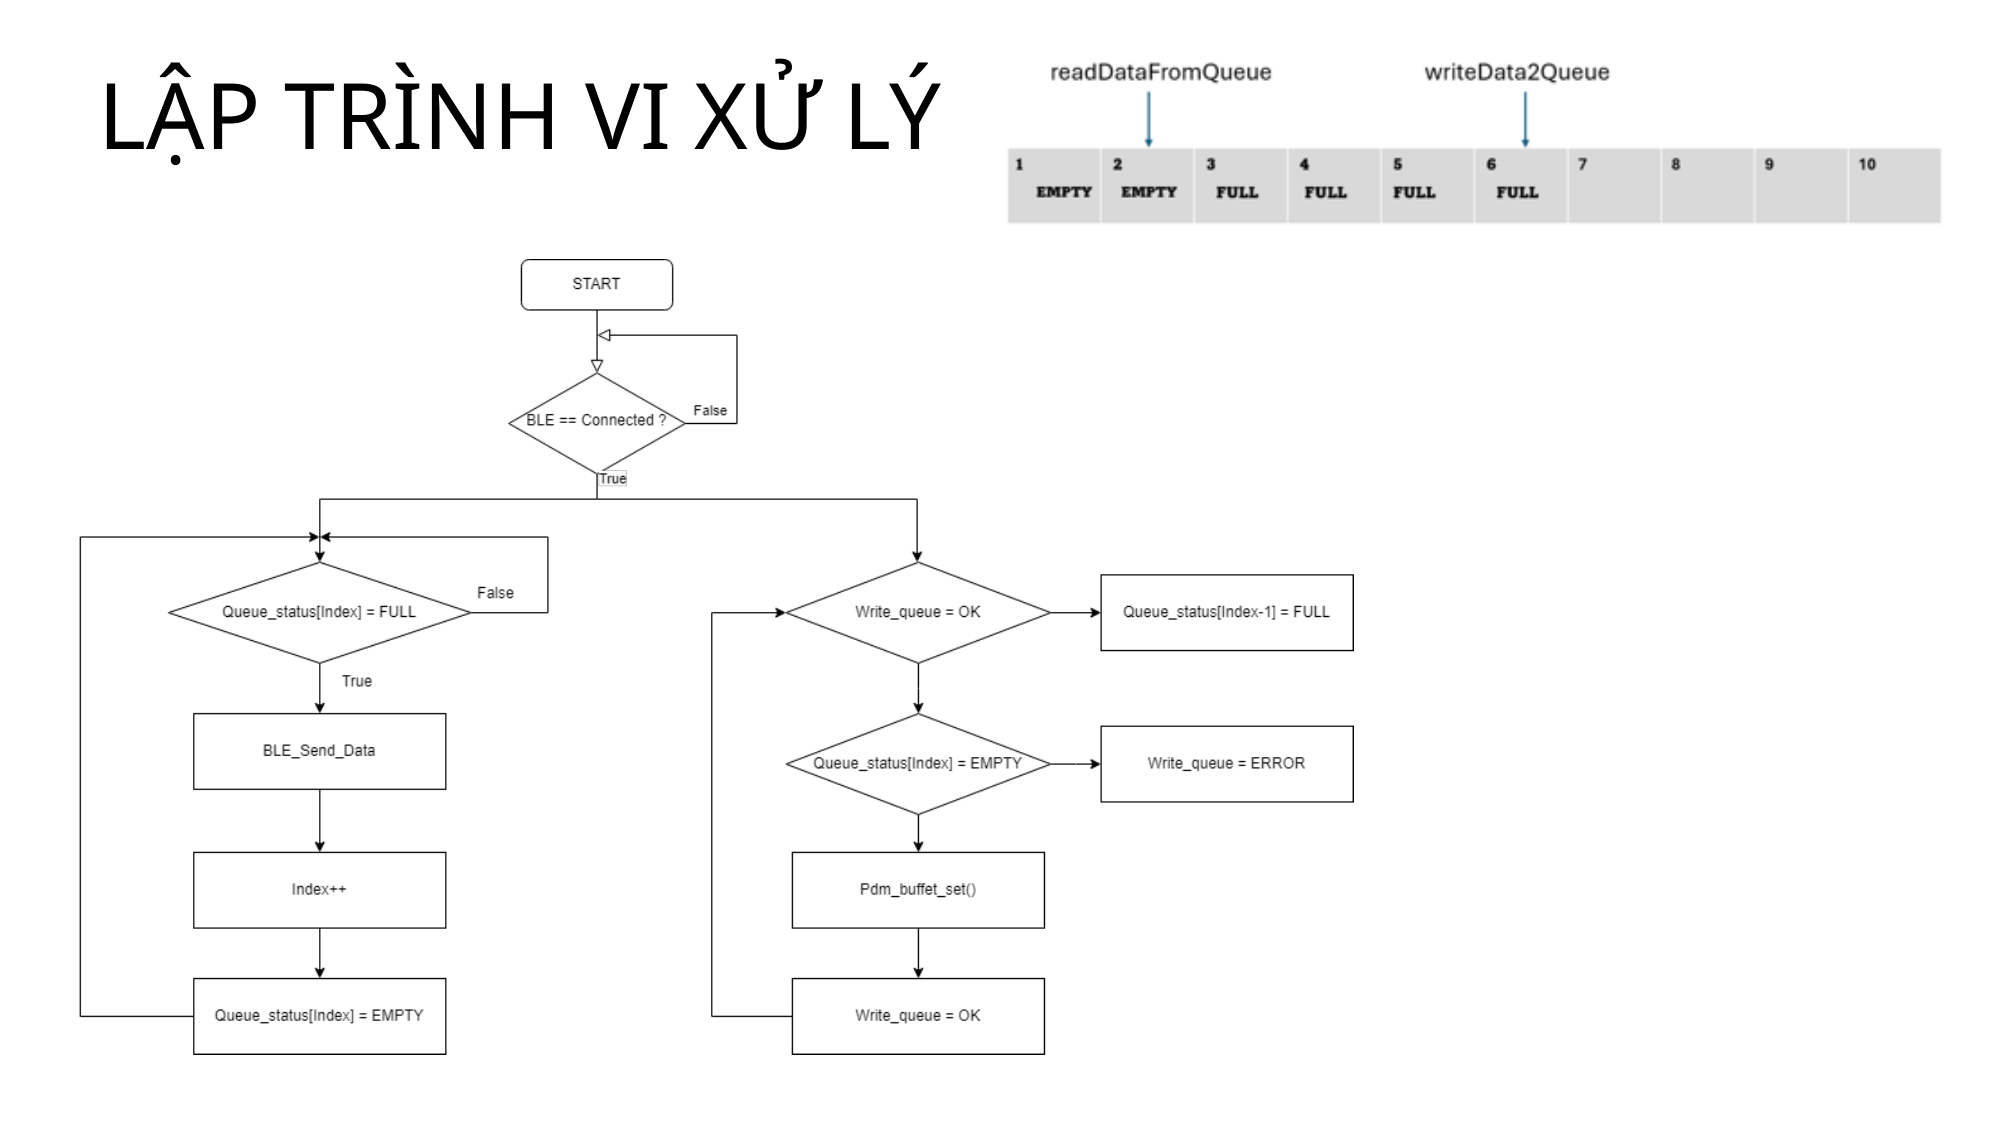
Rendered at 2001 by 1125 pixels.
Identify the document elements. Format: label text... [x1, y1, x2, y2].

picture [71, 42, 1957, 1055]
title LẬP TRÌNH VI XỬ LÝ [84, 11, 1809, 229]
